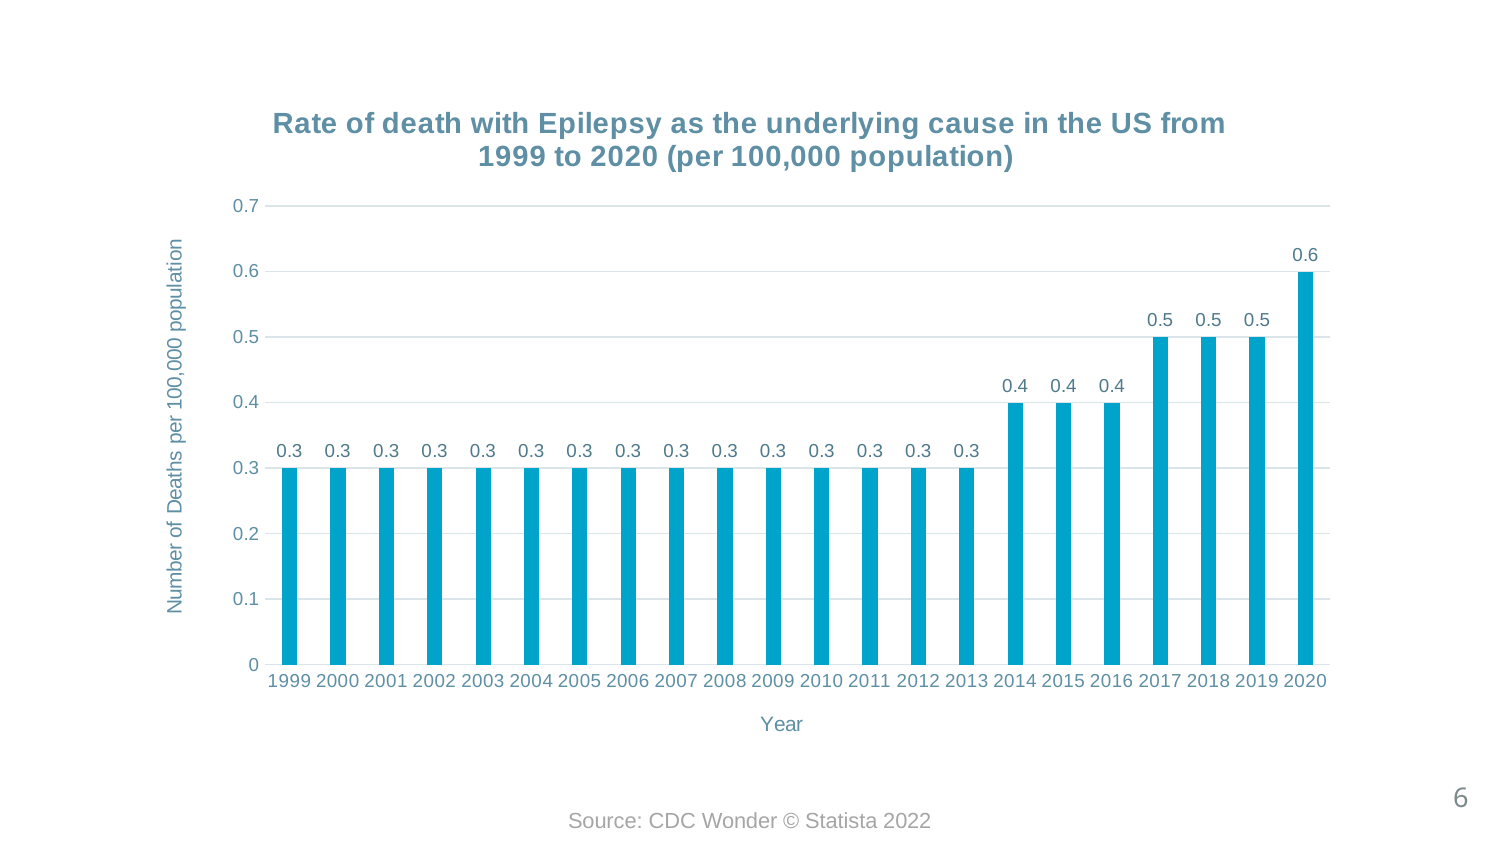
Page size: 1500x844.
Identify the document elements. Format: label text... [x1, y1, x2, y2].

slide_number 6 [1411, 775, 1469, 822]
chart [145, 76, 1355, 768]
text_box Source: CDC Wonder © Statista 2022 [483, 798, 1017, 840]
